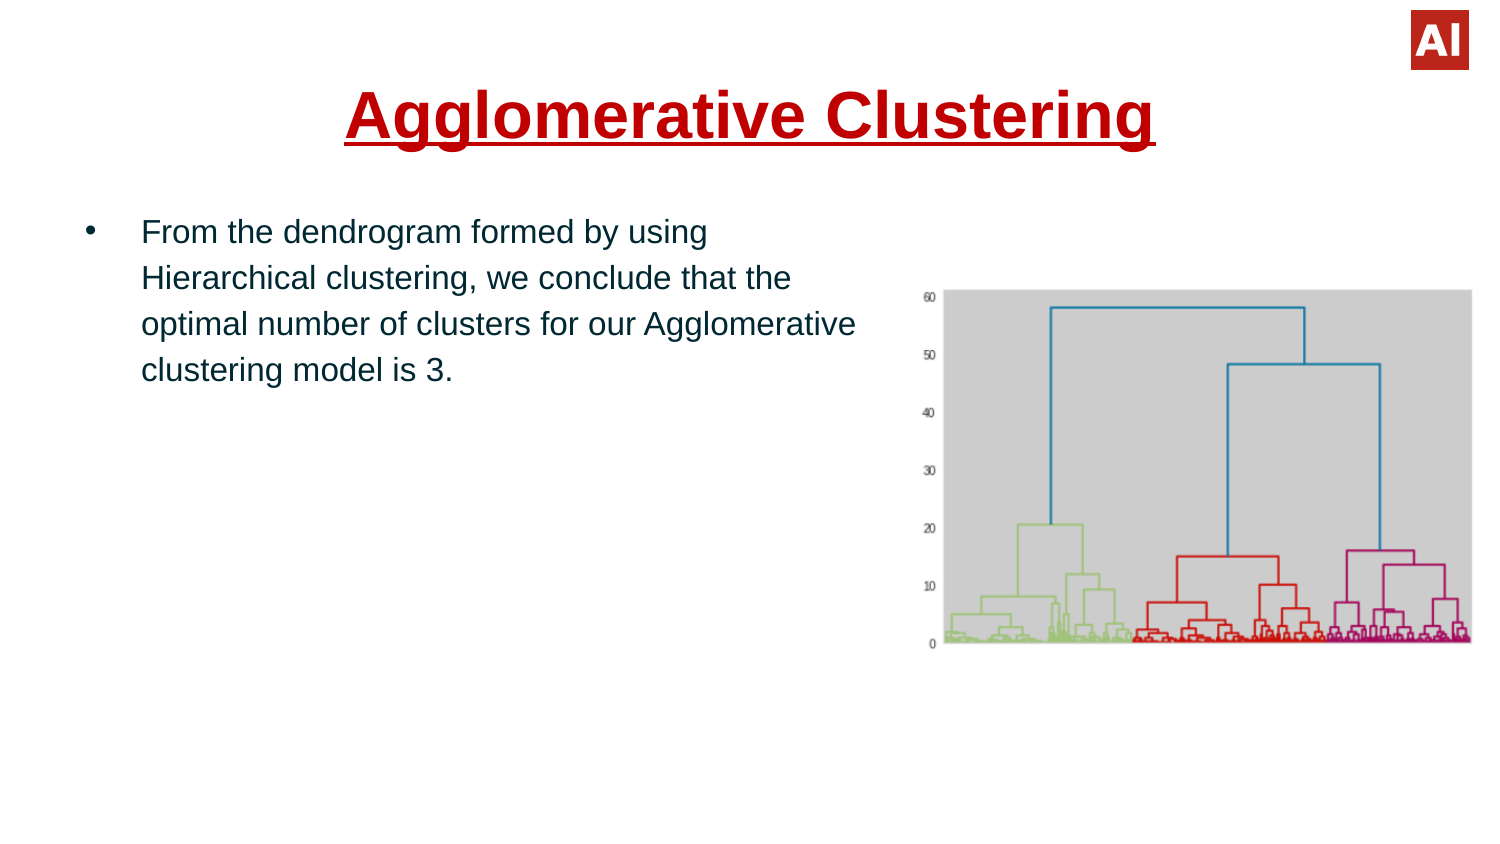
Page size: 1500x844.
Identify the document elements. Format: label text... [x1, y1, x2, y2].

picture [1411, 10, 1469, 70]
list From the dendrogram formed by using Hierarchical clustering, we conclude that the optimal number of clusters for our Agglomerative clustering model is 3. [51, 189, 876, 750]
picture [918, 286, 1475, 652]
title Agglomerative Clustering [51, 72, 1449, 167]
